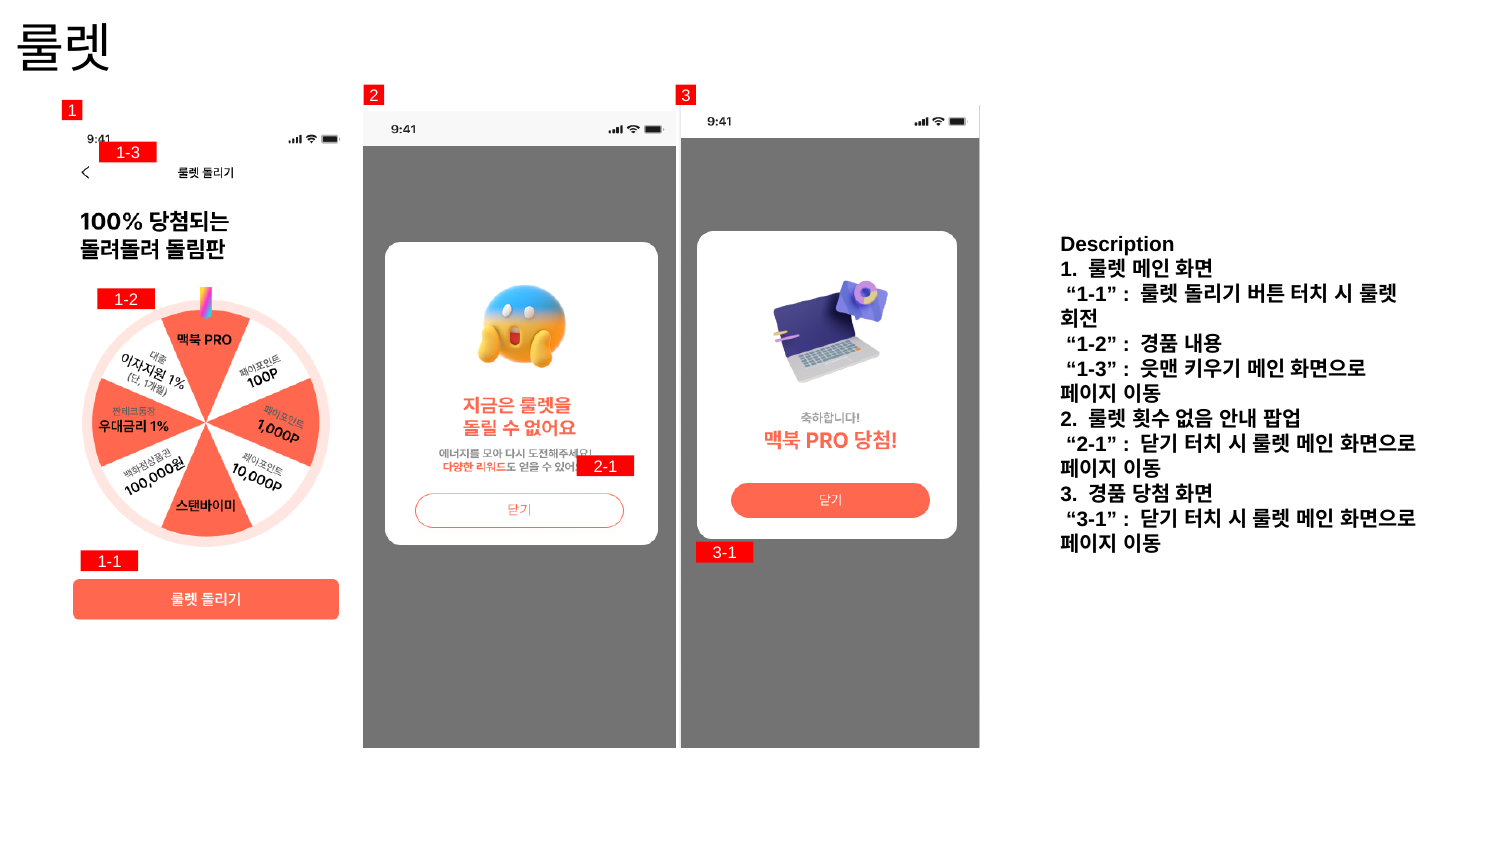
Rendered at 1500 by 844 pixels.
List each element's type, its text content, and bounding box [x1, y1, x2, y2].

picture [363, 111, 676, 749]
picture [679, 104, 980, 749]
text_box 1 [60, 98, 84, 121]
text_box 2 [362, 83, 386, 107]
text_box 3 [674, 83, 698, 107]
title 룰렛 [0, 0, 1398, 94]
picture [61, 121, 351, 749]
text_box Description 1. 룰렛 메인 화면 “1-1” : 룰렛 돌리기 버튼 터치 시 룰렛 회전 “1-2” : 경품 내용 “1-3” : 읏맨 키우기 메인 화면으로 페이지 이동 2. 룰렛 횟수 없음 안내 팝업 “2-1” : 닫기 터치 시 룰렛 메인 화면으로 페이지 이동 3. 경품 당첨 화면 “3-1” : 닫기 터치 시 룰렛 메인 화면으로 페이지 이동 [1045, 223, 1432, 563]
